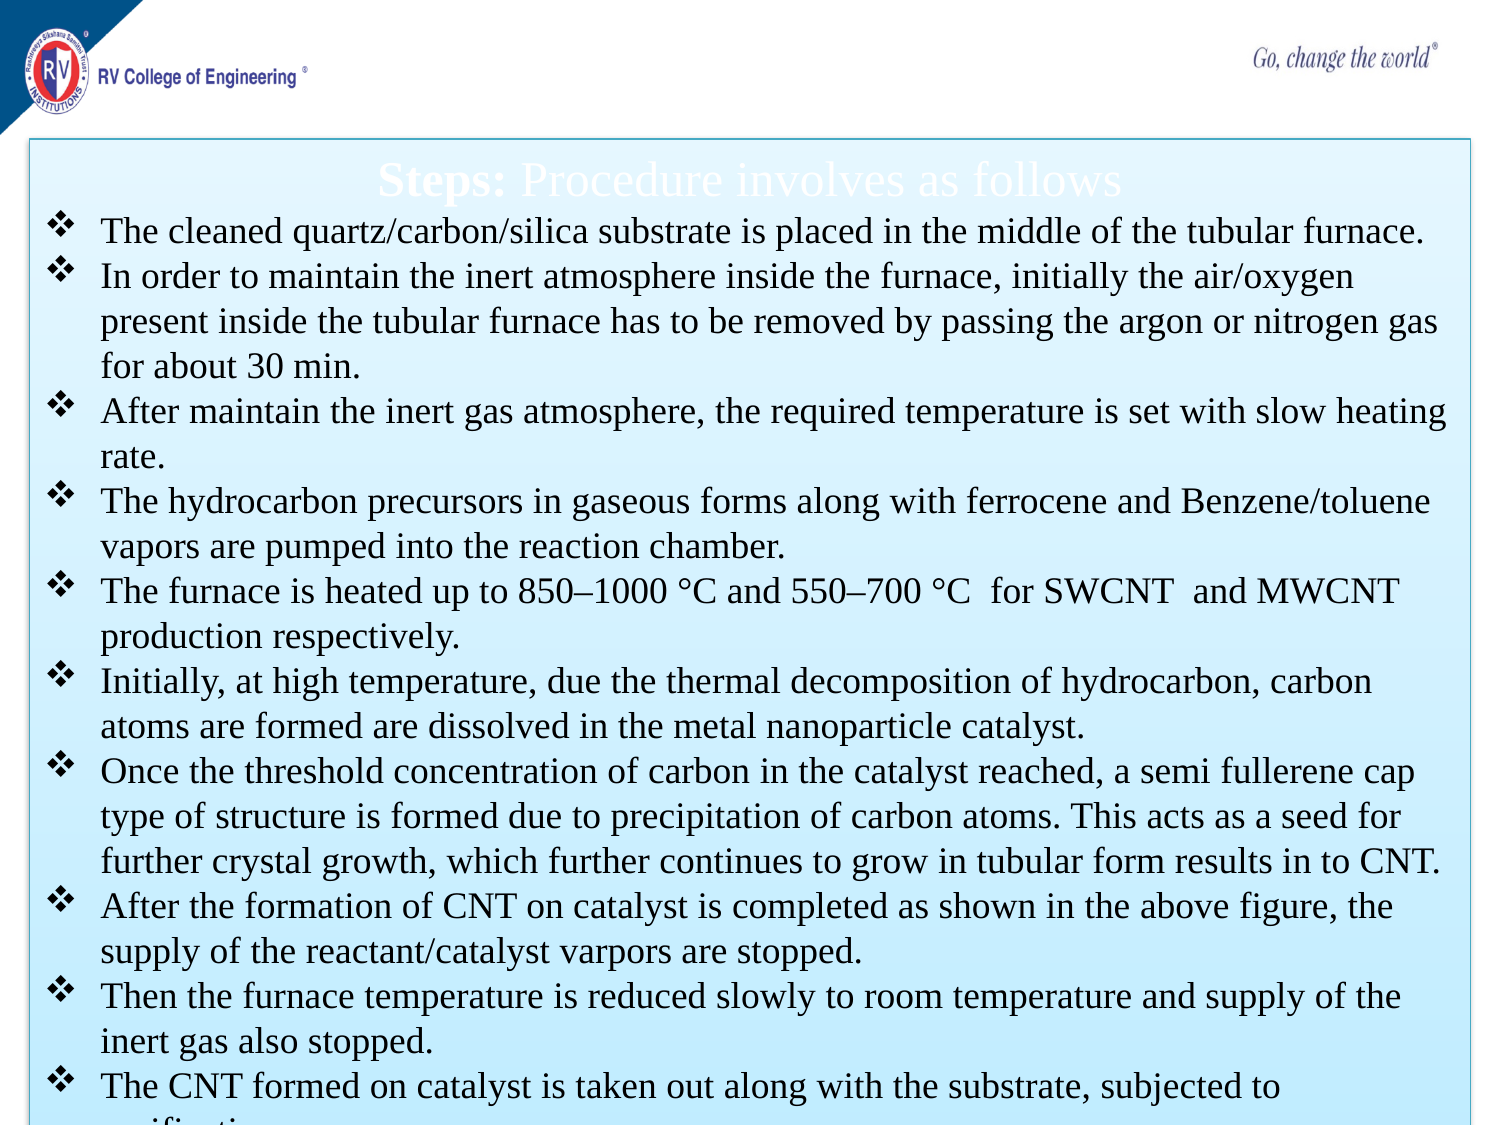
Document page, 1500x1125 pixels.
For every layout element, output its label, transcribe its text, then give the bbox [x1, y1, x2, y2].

picture [1242, 30, 1446, 83]
text_box Steps: Procedure involves as follows The cleaned quartz/carbon/silica substrate is placed in the middle of the tubular furnace. In order to maintain the inert atmosphere inside the furnace, initially the air/oxygen present inside the tubular furnace has to be removed by passing the argon or nitrogen gas for about 30 min. After maintain the inert gas atmosphere, the required temperature is set with slow heating rate. The hydrocarbon precursors in gaseous forms along with ferrocene and Benzene/toluene vapors are pumped into the reaction chamber. The furnace is heated up to 850–1000 °C and 550–700 °C for SWCNT and MWCNT production respectively. Initially, at high temperature, due the thermal decomposition of hydrocarbon, carbon atoms are formed are dissolved in the metal nanoparticle catalyst. Once the threshold concentration of carbon in the catalyst reached, a semi fullerene cap type of structure is formed due to precipitation of carbon atoms. This acts as a seed for further crystal growth, which further continues to grow in tubular form results in to CNT. After the formation of CNT on catalyst is completed as shown in the above figure, the supply of the reactant/catalyst varpors are stopped. Then the furnace temperature is reduced slowly to room temperature and supply of the inert gas also stopped. The CNT formed on catalyst is taken out along with the substrate, subjected to purification. [29, 138, 1471, 1125]
picture [0, 0, 311, 140]
